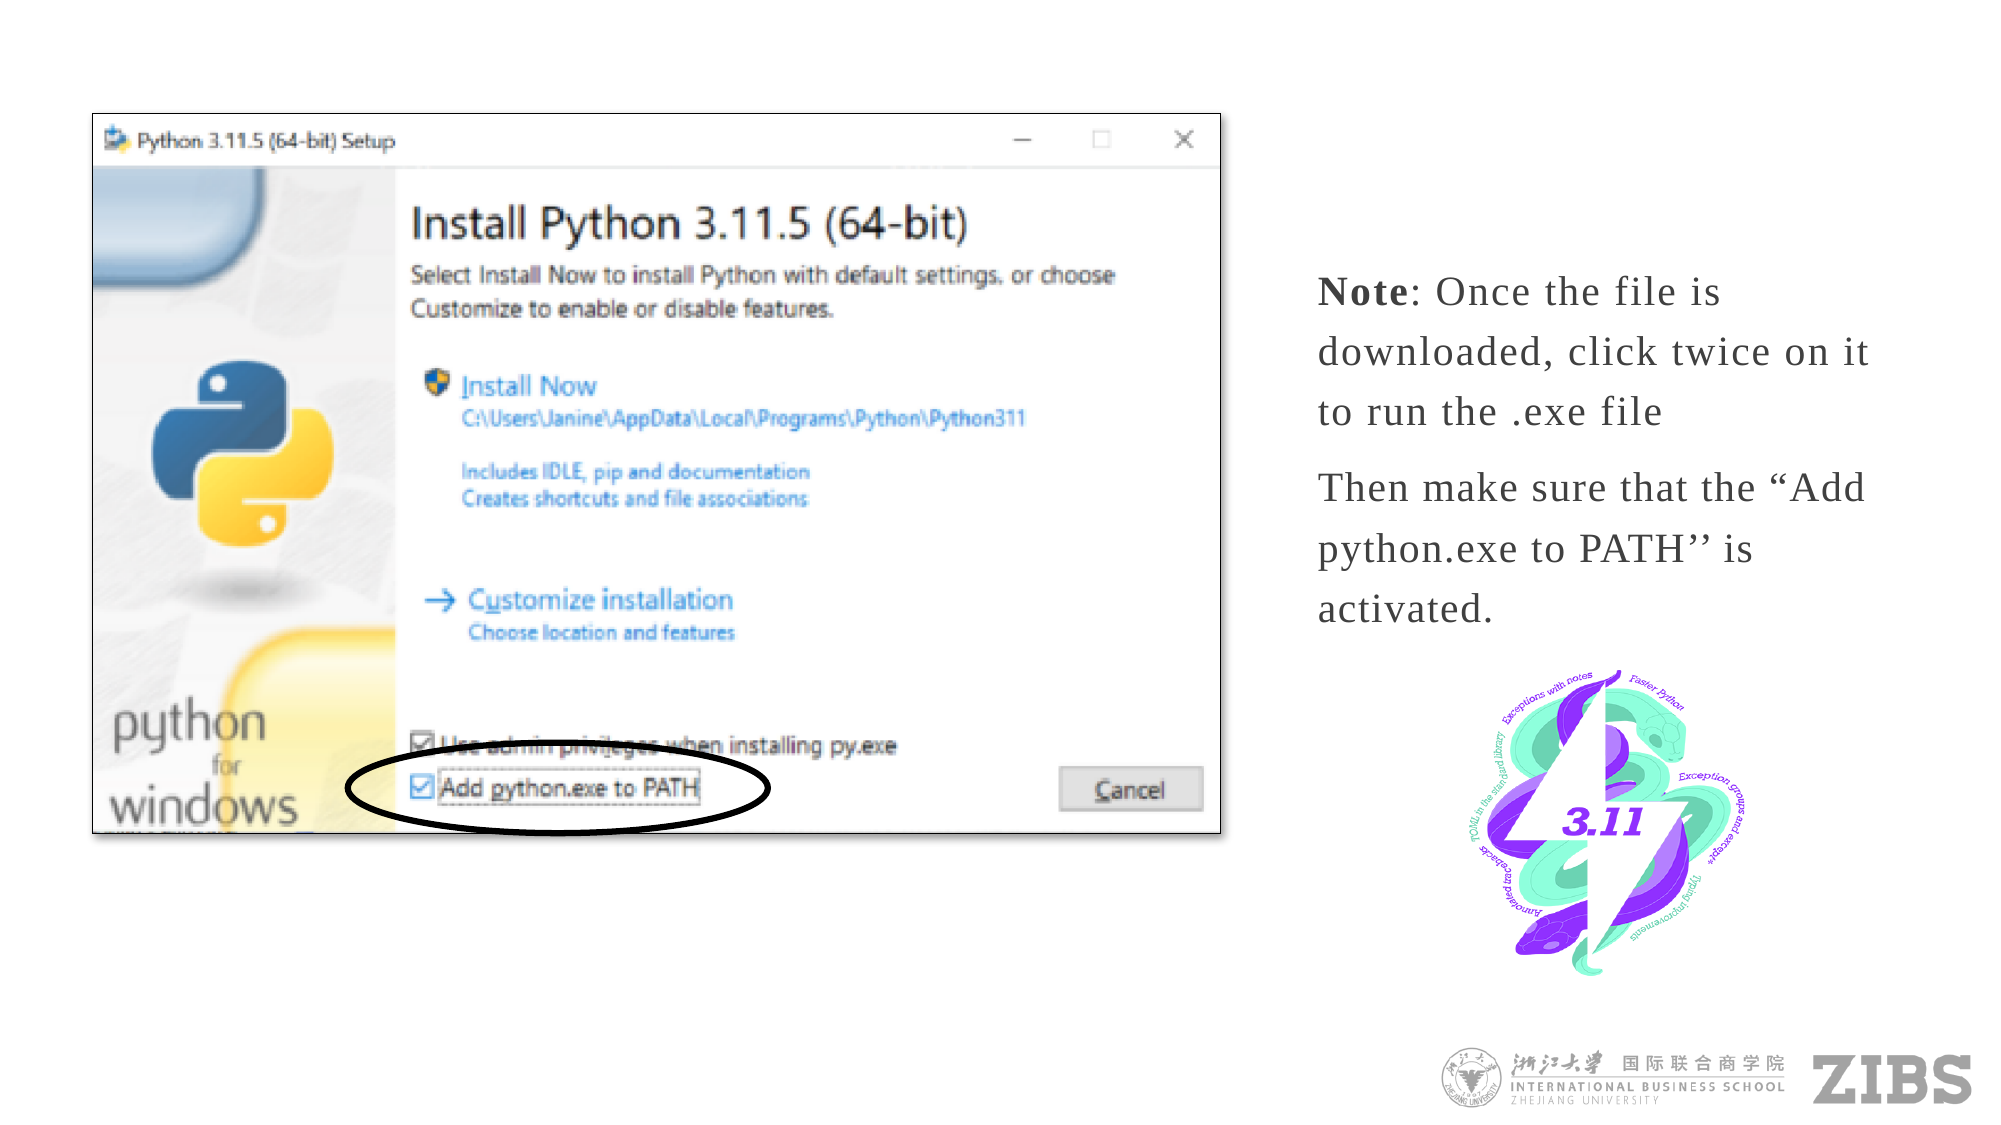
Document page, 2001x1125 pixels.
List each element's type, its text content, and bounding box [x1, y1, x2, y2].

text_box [91, 113, 1221, 834]
picture [1412, 1028, 2000, 1125]
picture [1387, 659, 1793, 990]
text_box Note: Once the file is downloaded, click twice on it to run the .exe file Then make sure that the “Add python.exe to PATH’’ is activated. [1307, 113, 1924, 771]
